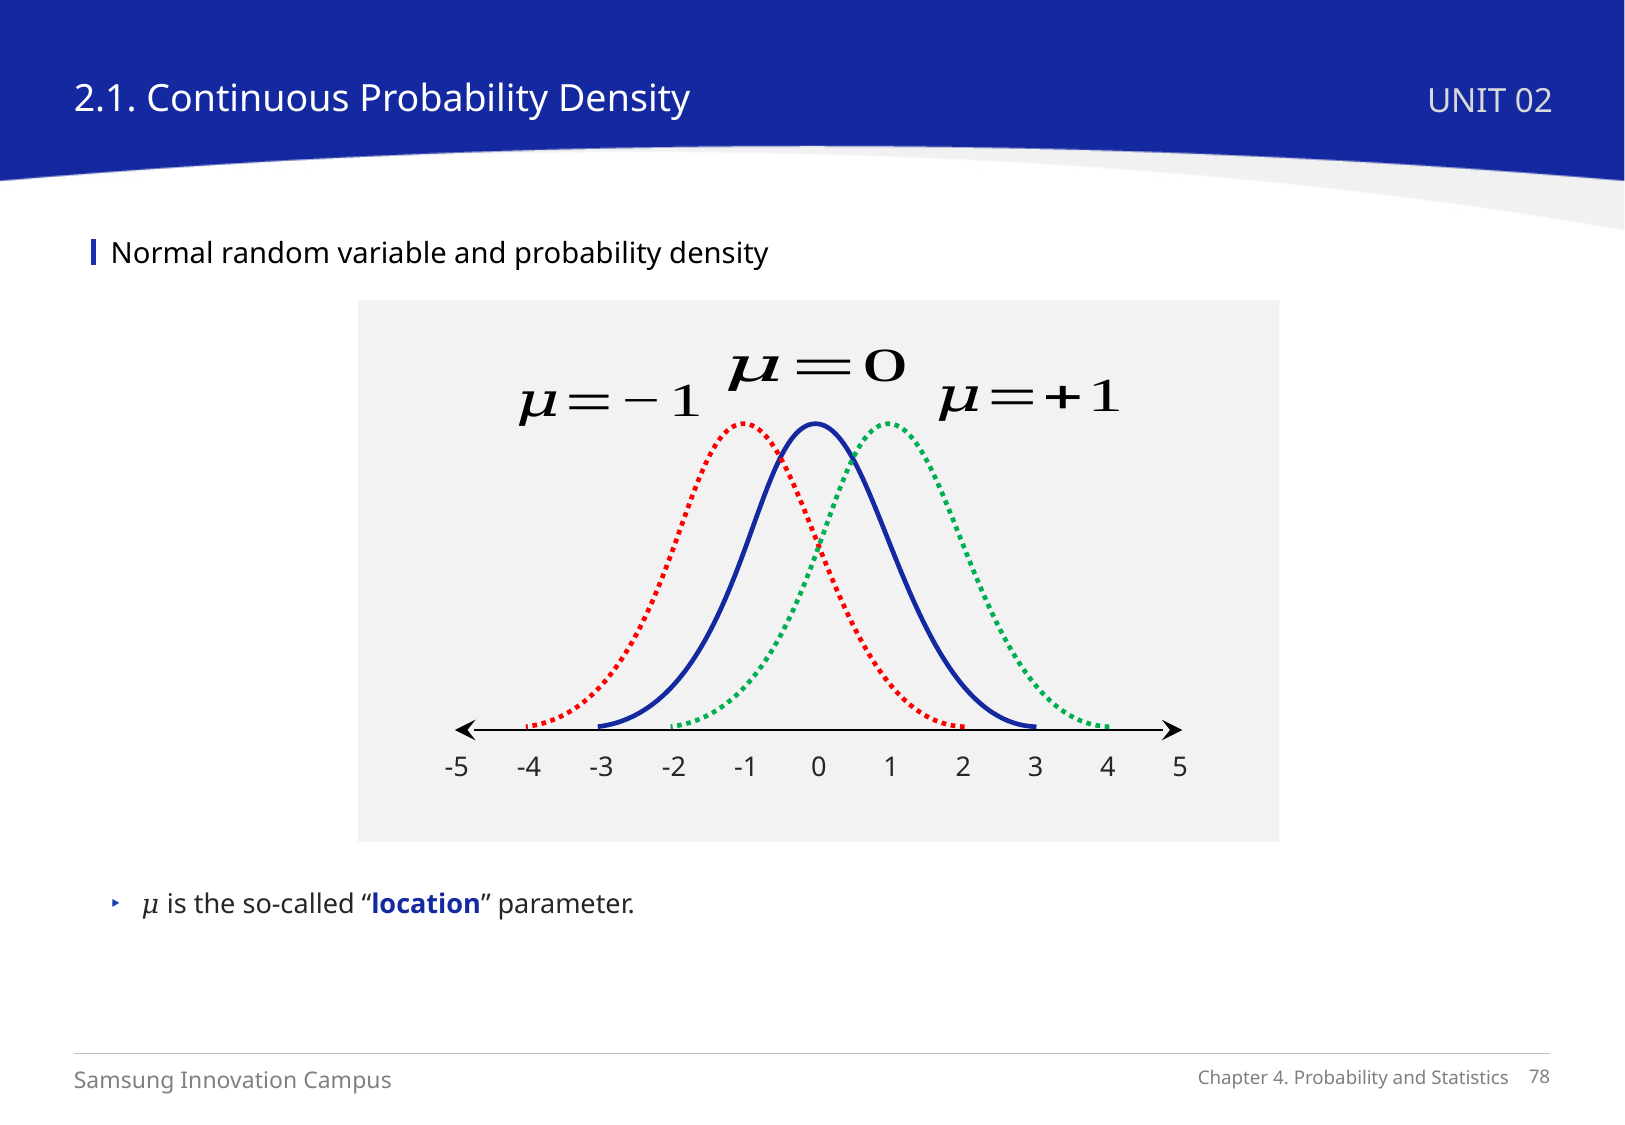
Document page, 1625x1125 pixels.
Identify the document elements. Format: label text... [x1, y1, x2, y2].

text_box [357, 300, 1280, 842]
picture [0, 0, 1625, 1125]
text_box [73, 73, 1554, 120]
text_box Normal random variable and probability density [91, 233, 1599, 270]
text_box 𝜇 is the so-called “location” parameter. [110, 874, 1528, 932]
